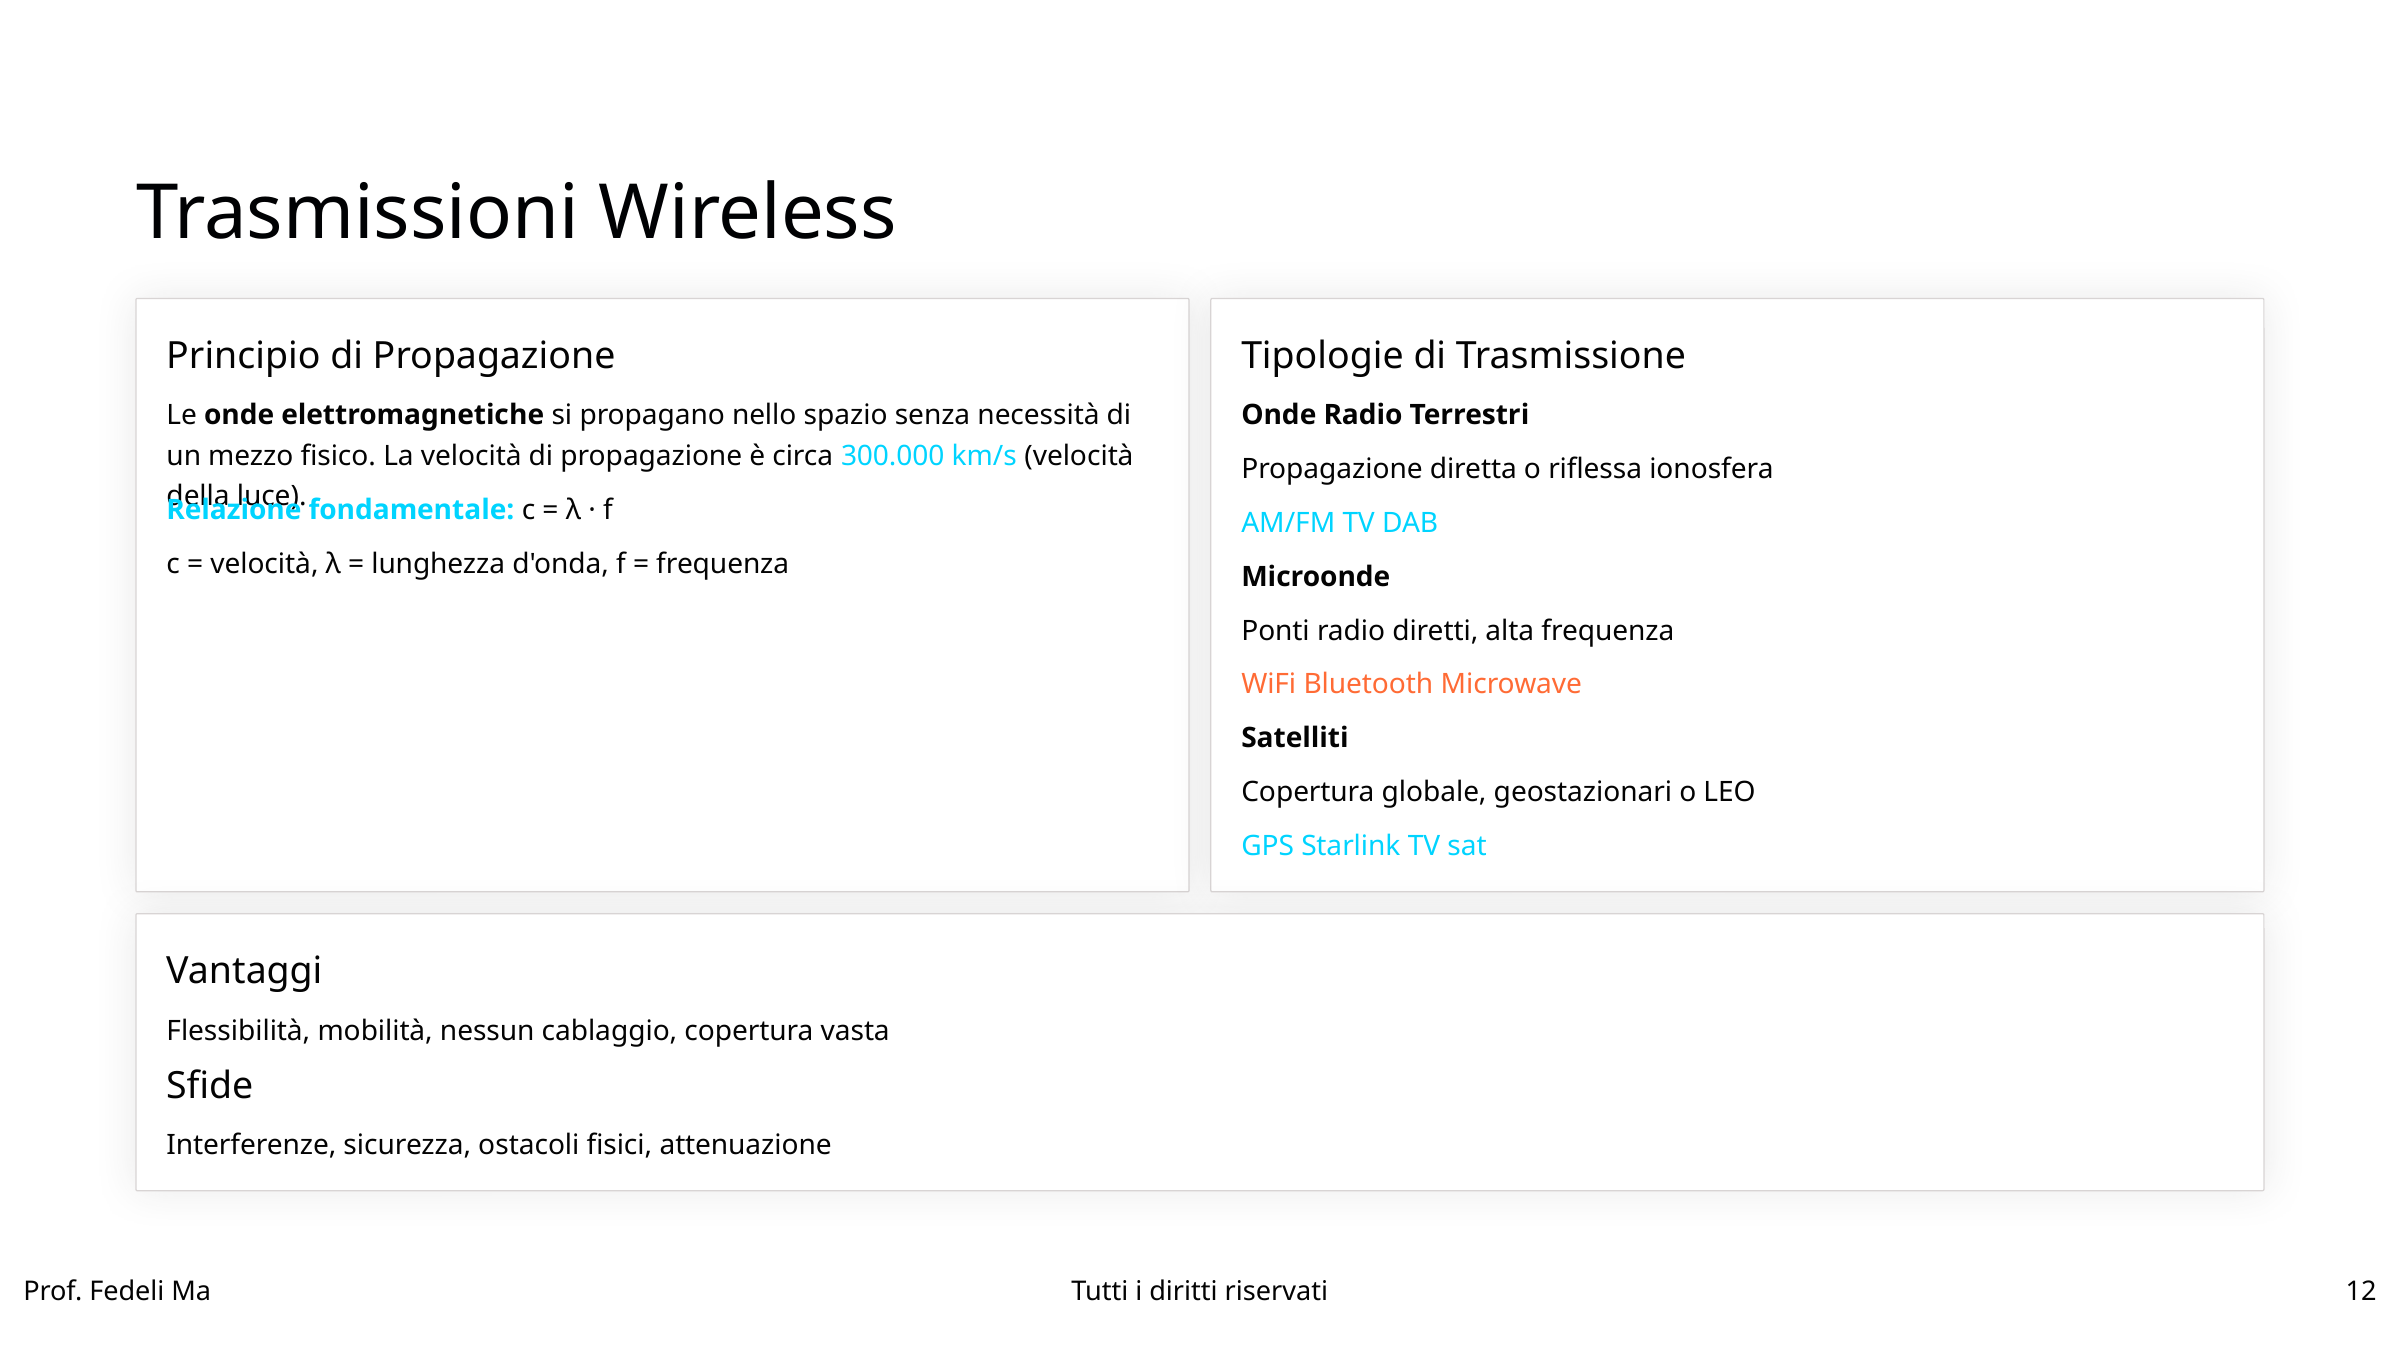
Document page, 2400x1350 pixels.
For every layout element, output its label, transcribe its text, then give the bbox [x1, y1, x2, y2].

text_box 12 [2308, 1268, 2377, 1307]
text_box Copertura globale, geostazionari o LEO [1241, 766, 2234, 808]
text_box Tutti i diritti riservati [1065, 1268, 1335, 1307]
text_box WiFi Bluetooth Microwave [1241, 658, 2234, 700]
text_box Vantaggi [166, 943, 548, 992]
text_box Sfide [166, 1058, 548, 1107]
text_box Microonde [1241, 551, 2234, 592]
text_box Satelliti [1241, 712, 2234, 754]
text_box Le onde elettromagnetiche si propagano nello spazio senza necessità di un mezzo fisico. La velocità di propagazione è circa 300.000 km/s (velocità della luce). [166, 389, 1159, 472]
text_box GPS Starlink TV sat [1241, 820, 2234, 862]
text_box Trasmissioni Wireless [136, 159, 900, 255]
text_box Interferenze, sicurezza, ostacoli fisici, attenuazione [166, 1119, 2234, 1161]
text_box Tipologie di Trasmissione [1241, 328, 1646, 377]
text_box [1210, 298, 2264, 892]
text_box [135, 913, 2264, 1191]
text_box Relazione fondamentale: c = λ · f [166, 484, 1159, 525]
text_box AM/FM TV DAB [1241, 497, 2234, 539]
text_box c = velocità, λ = lunghezza d'onda, f = frequenza [166, 538, 1159, 579]
text_box Ponti radio diretti, alta frequenza [1241, 605, 2234, 646]
text_box [135, 298, 1190, 892]
text_box Principio di Propagazione [166, 328, 569, 377]
text_box Propagazione diretta o riflessa ionosfera [1241, 443, 2234, 485]
text_box Prof. Fedeli Ma [23, 1268, 232, 1307]
text_box Flessibilità, mobilità, nessun cablaggio, copertura vasta [166, 1004, 2234, 1046]
text_box Onde Radio Terrestri [1241, 389, 2234, 431]
